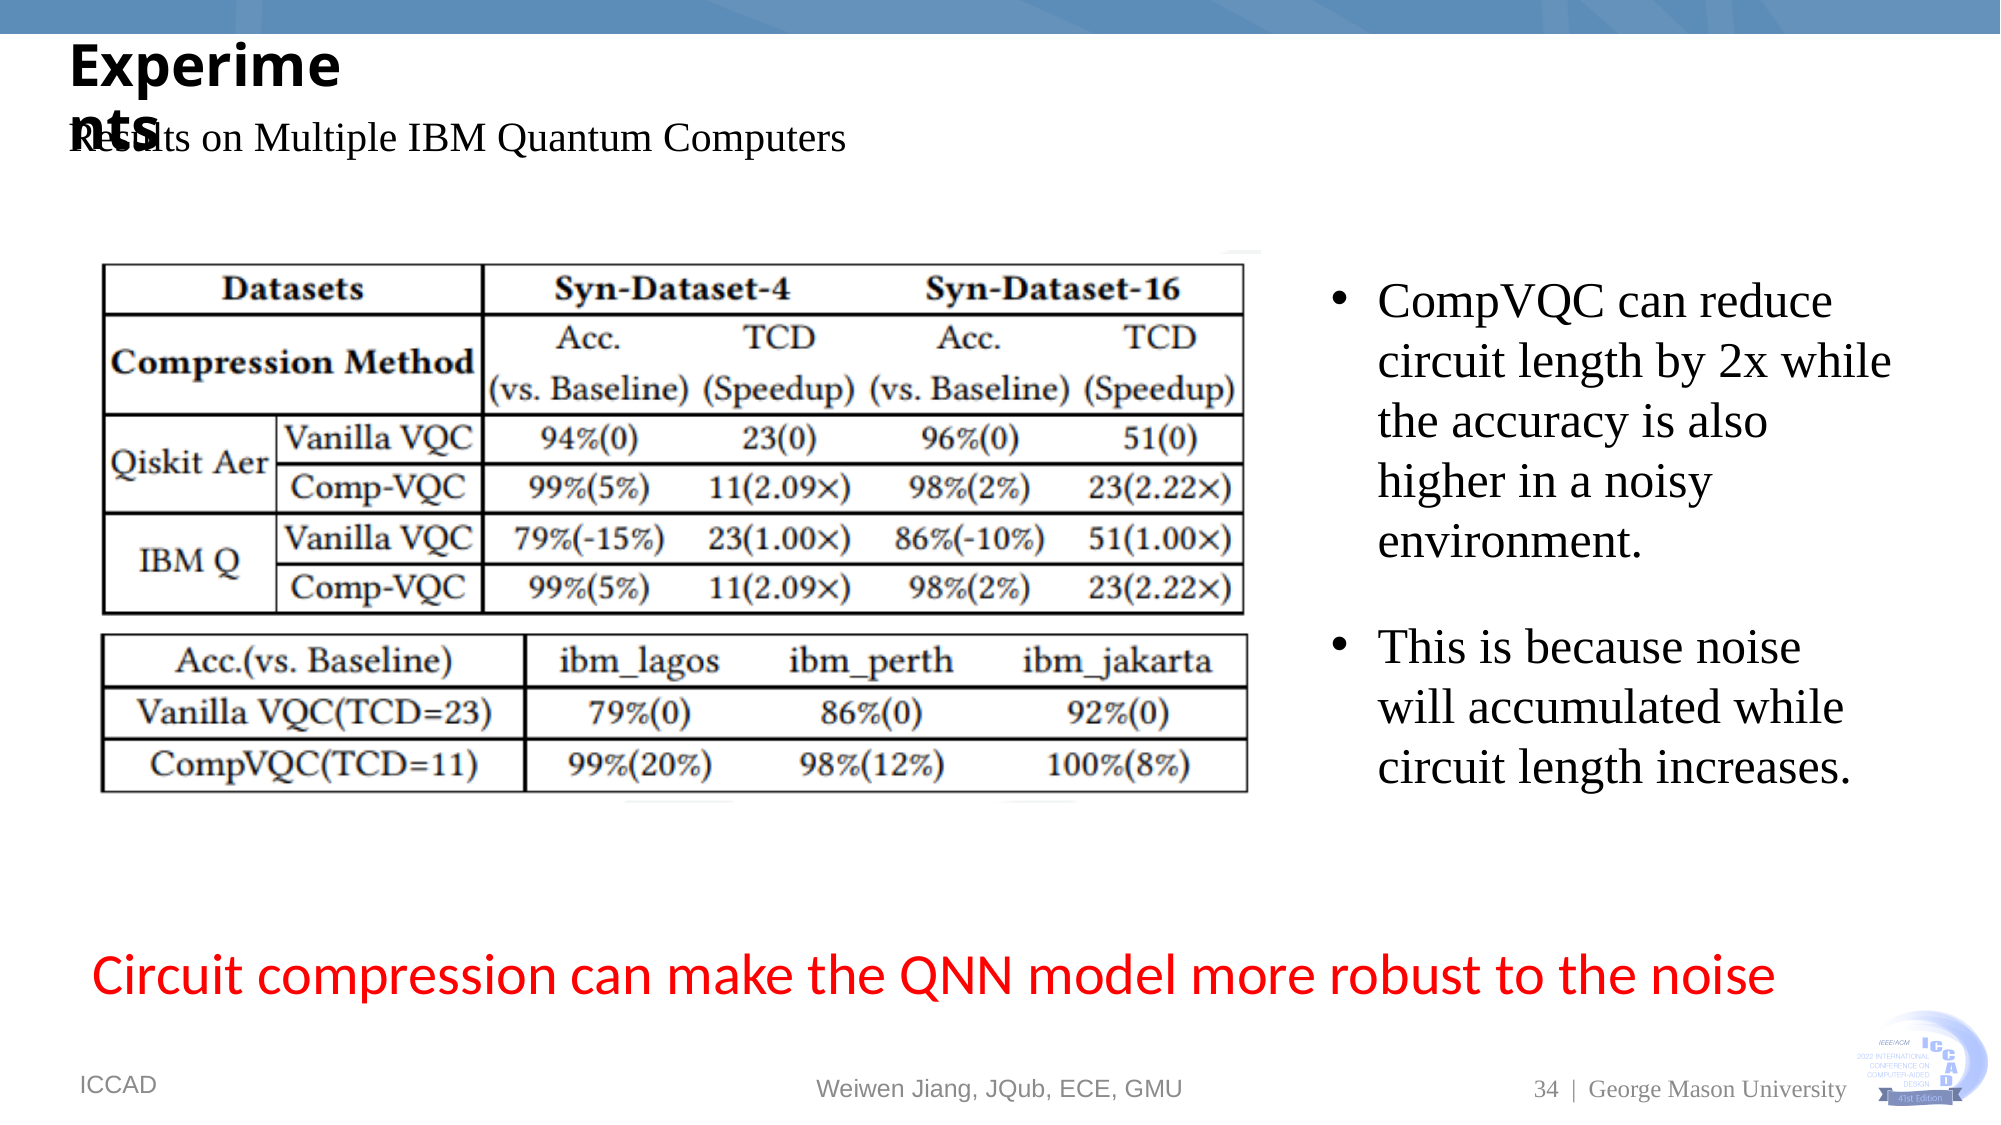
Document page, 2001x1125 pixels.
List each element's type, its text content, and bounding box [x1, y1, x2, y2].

text_box This is because noise will accumulated while circuit length increases. [1315, 606, 1895, 802]
text_box Circuit compression can make the QNN model more robust to the noise [77, 928, 1832, 1014]
text_box CompVQC can reduce circuit length by 2x while the accuracy is also higher in a noisy environment. [1315, 260, 1921, 575]
title Results on Multiple IBM Quantum Computers [392, 72, 1996, 169]
slide_number 34 | George Mason University [1412, 1058, 1863, 1118]
text_box Experiments [53, 29, 392, 170]
picture [91, 250, 1261, 803]
